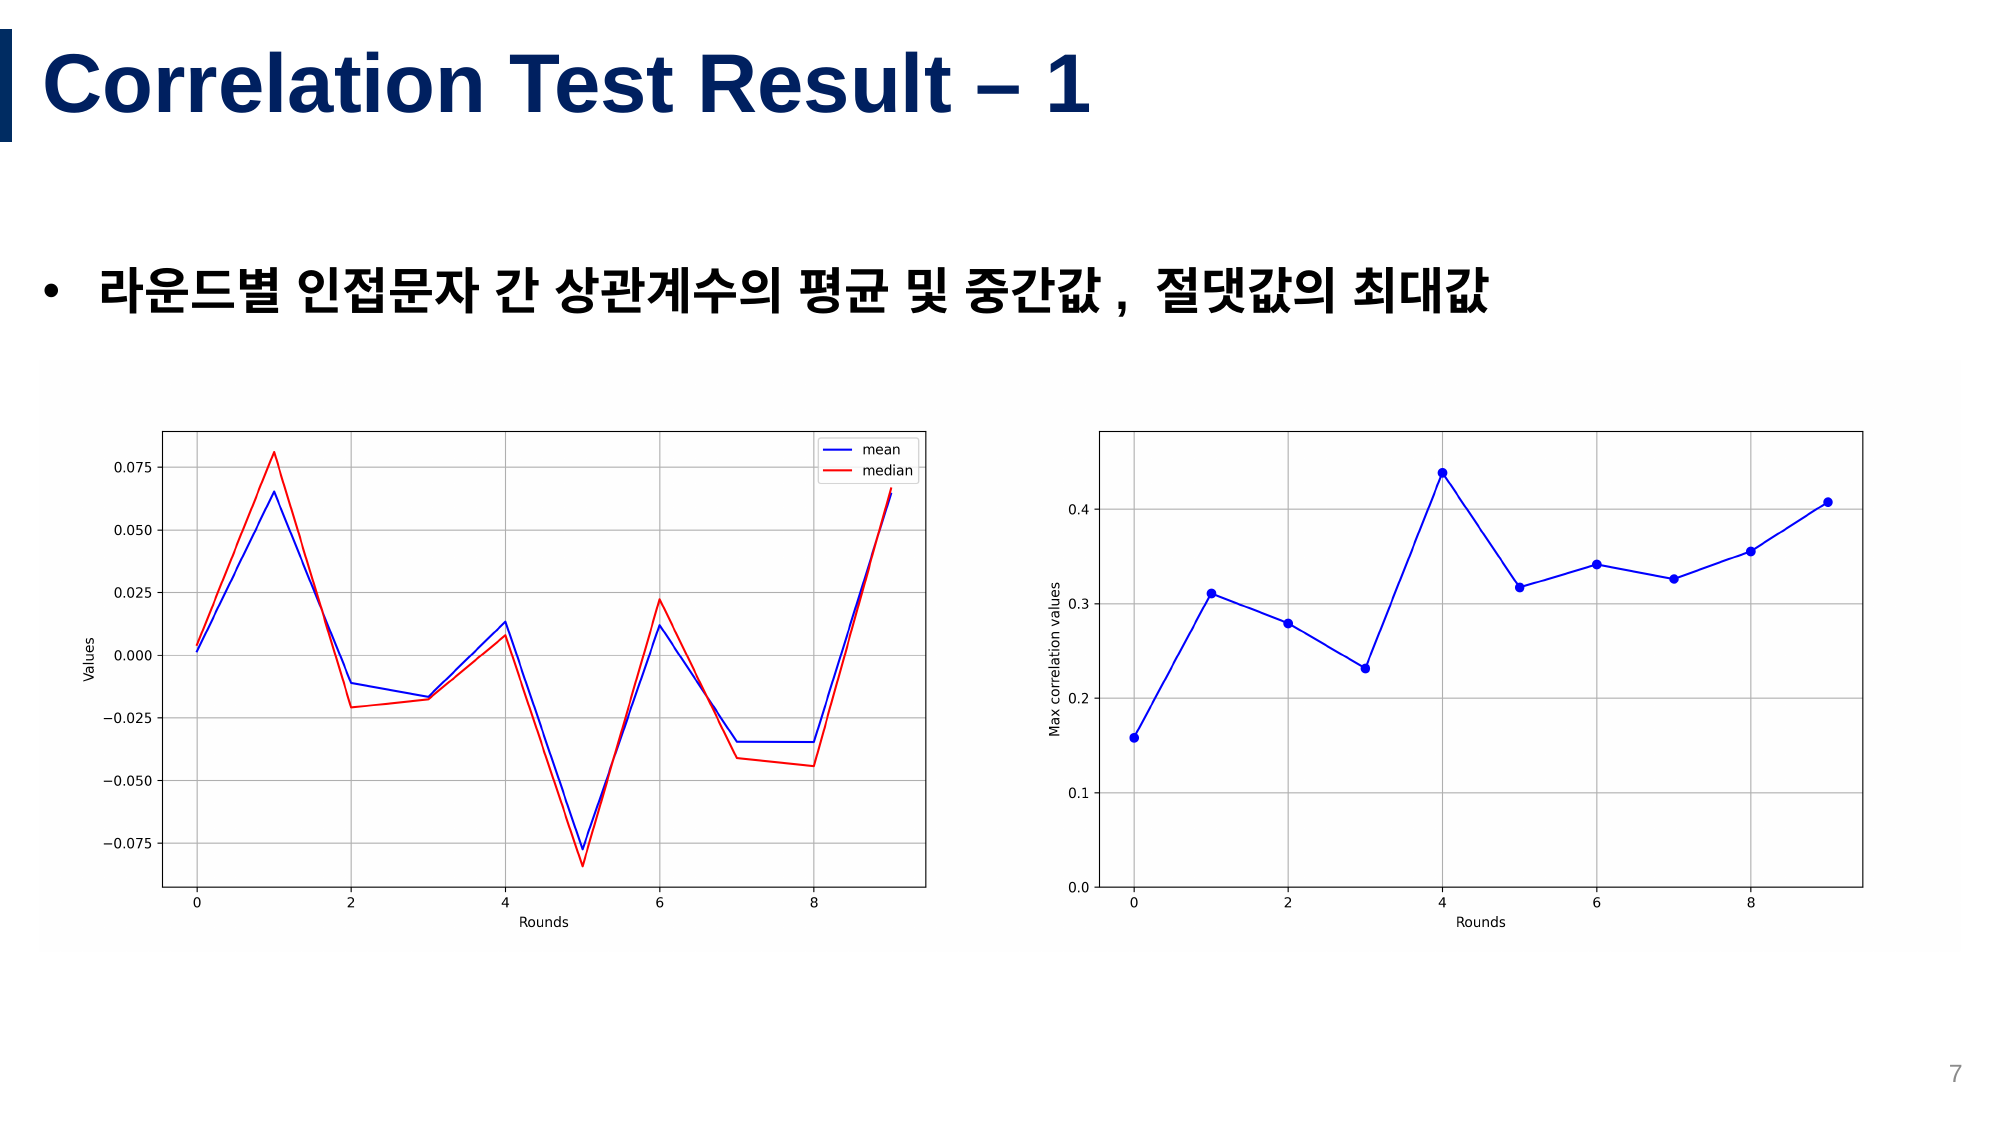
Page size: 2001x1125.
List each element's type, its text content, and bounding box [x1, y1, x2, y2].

text_box 라운드별 인접문자 간 상관계수의 평균 및 중간값, 절댓값의 최대값 [27, 192, 1625, 328]
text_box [39, 360, 1961, 952]
slide_number 7 [1527, 1042, 1978, 1103]
title Correlation Test Result – 1 [27, 28, 2000, 142]
